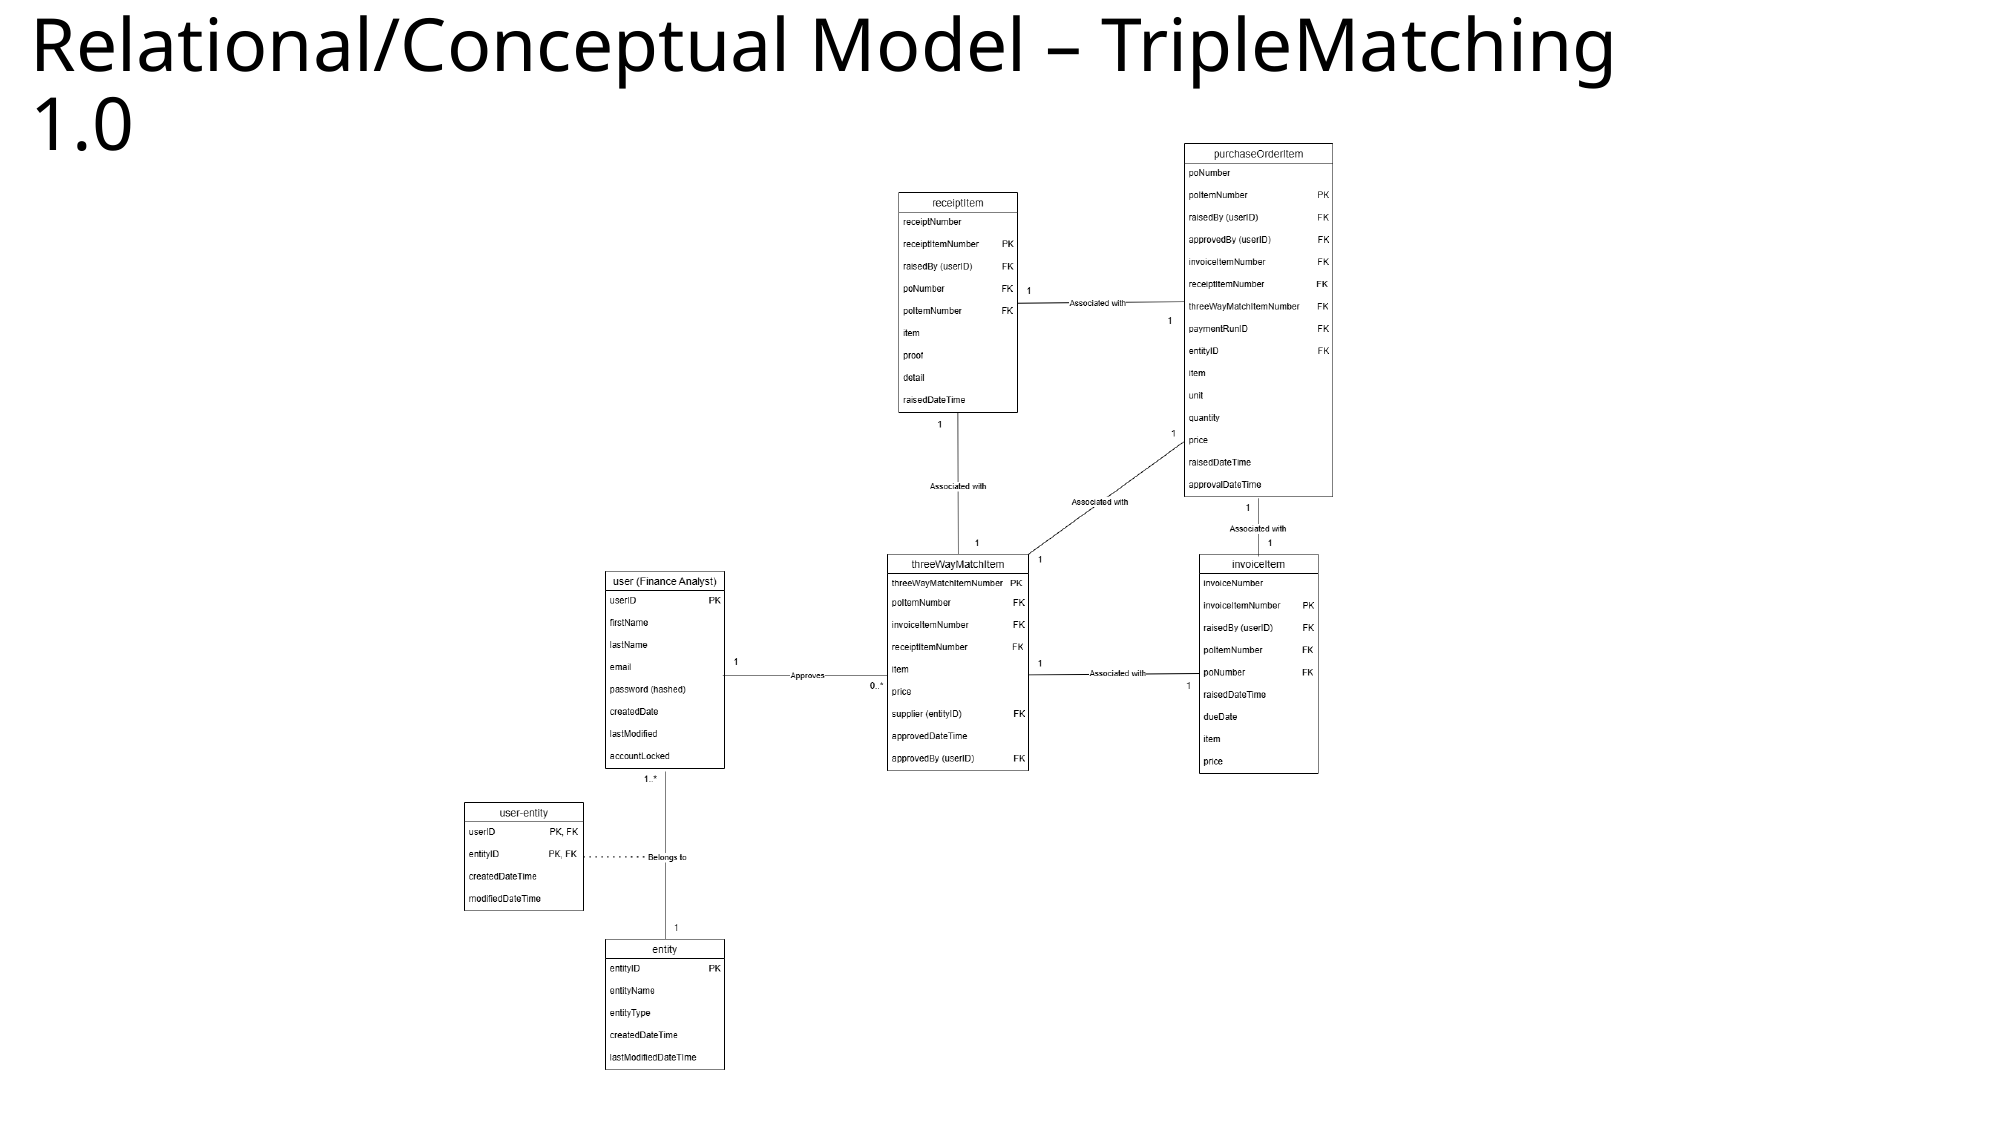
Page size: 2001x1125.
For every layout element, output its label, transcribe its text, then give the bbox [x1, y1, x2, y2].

picture [463, 142, 1333, 1073]
title Relational/Conceptual Model – TripleMatching 1.0 [15, 0, 1741, 174]
